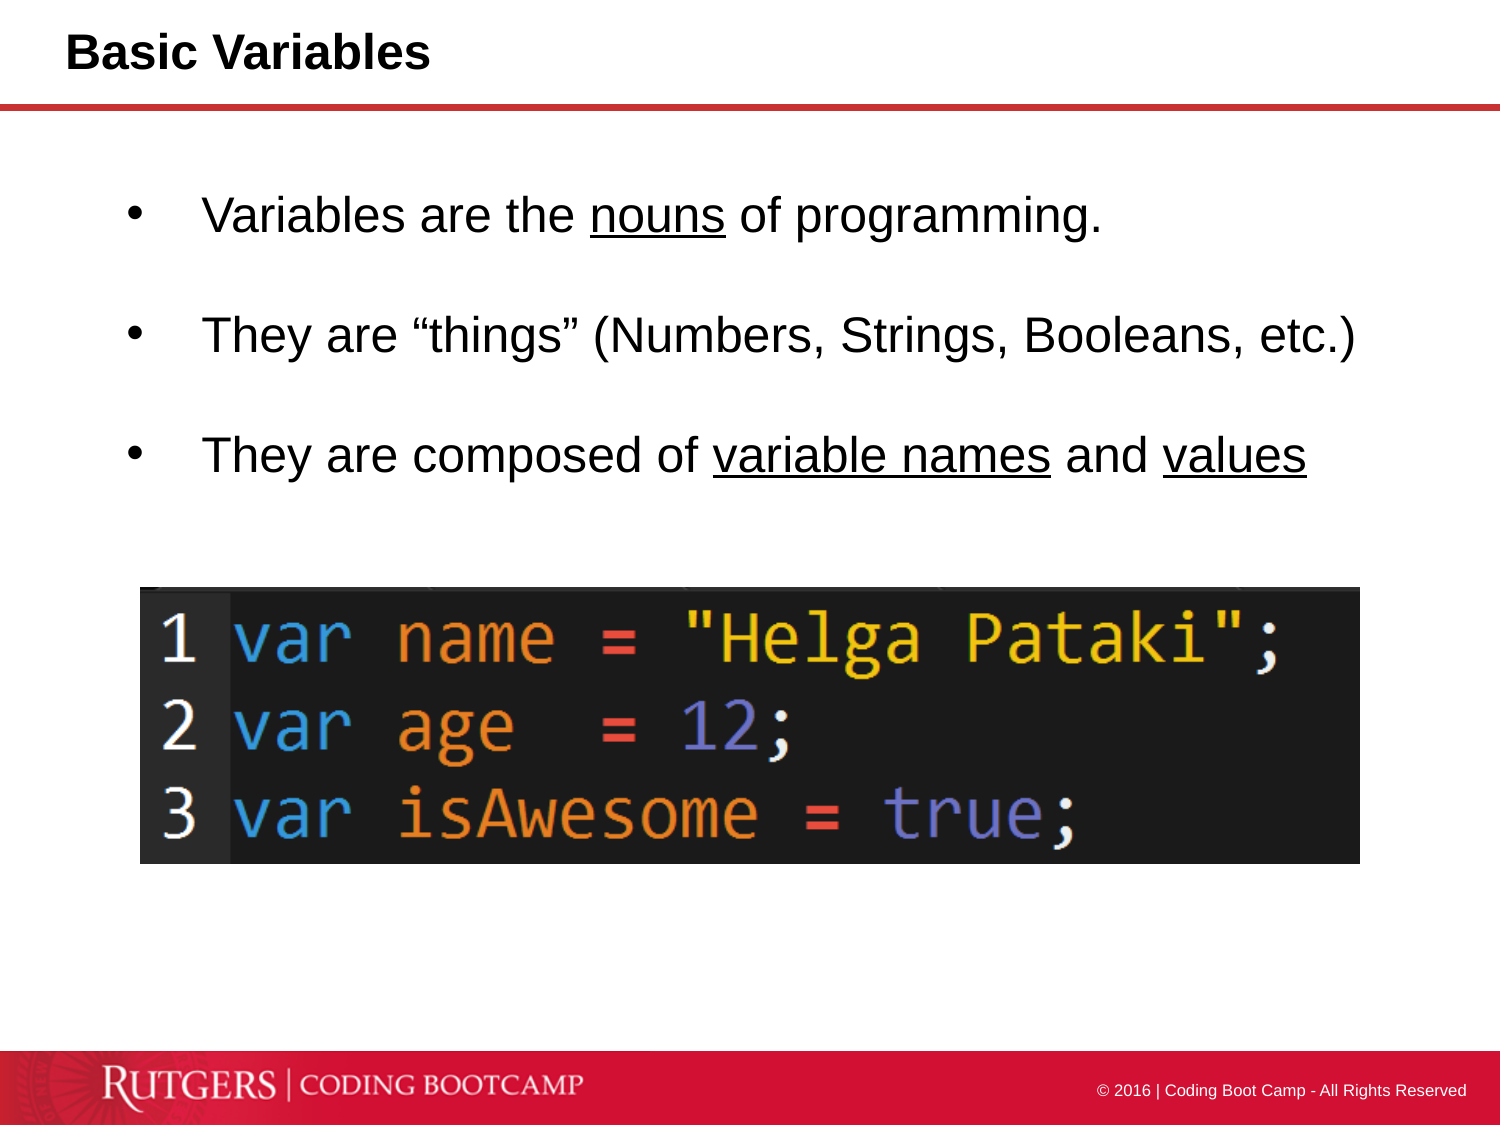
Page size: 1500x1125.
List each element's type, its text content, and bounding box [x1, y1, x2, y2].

text_box Variables are the nouns of programming. They are “things” (Numbers, Strings, Booleans, etc.) They are composed of variable names and values [73, 174, 1483, 975]
title Basic Variables [50, 0, 948, 108]
picture [0, 1051, 650, 1125]
picture [140, 587, 1360, 865]
